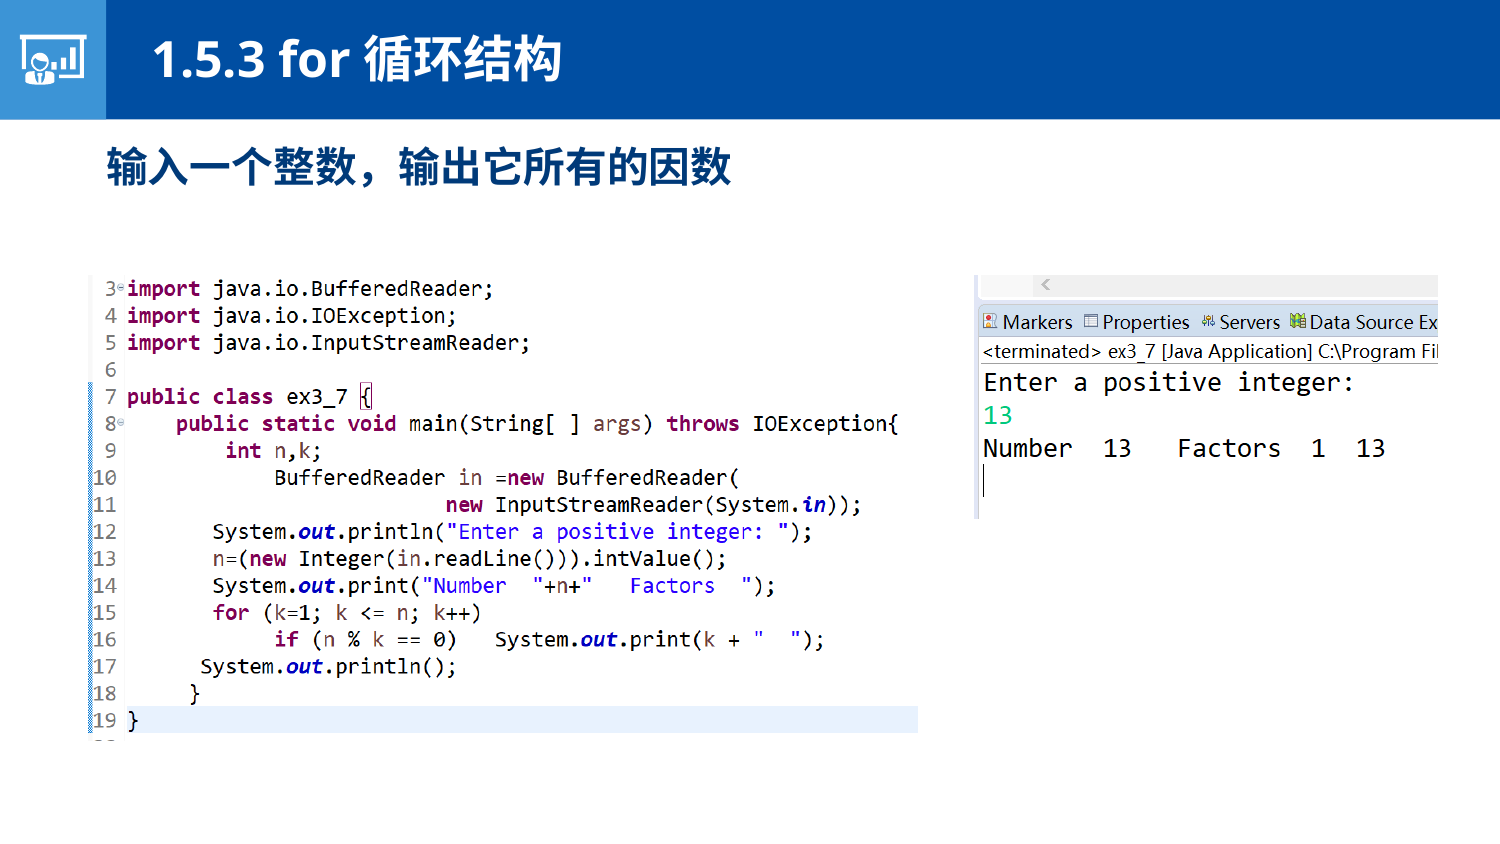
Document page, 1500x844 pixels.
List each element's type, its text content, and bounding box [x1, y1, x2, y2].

text_box 1.5.3 for循环结构 [136, 20, 579, 95]
picture [88, 275, 918, 741]
text_box 输入一个整数，输出它所有的因数 [91, 139, 748, 199]
picture [962, 275, 1438, 519]
